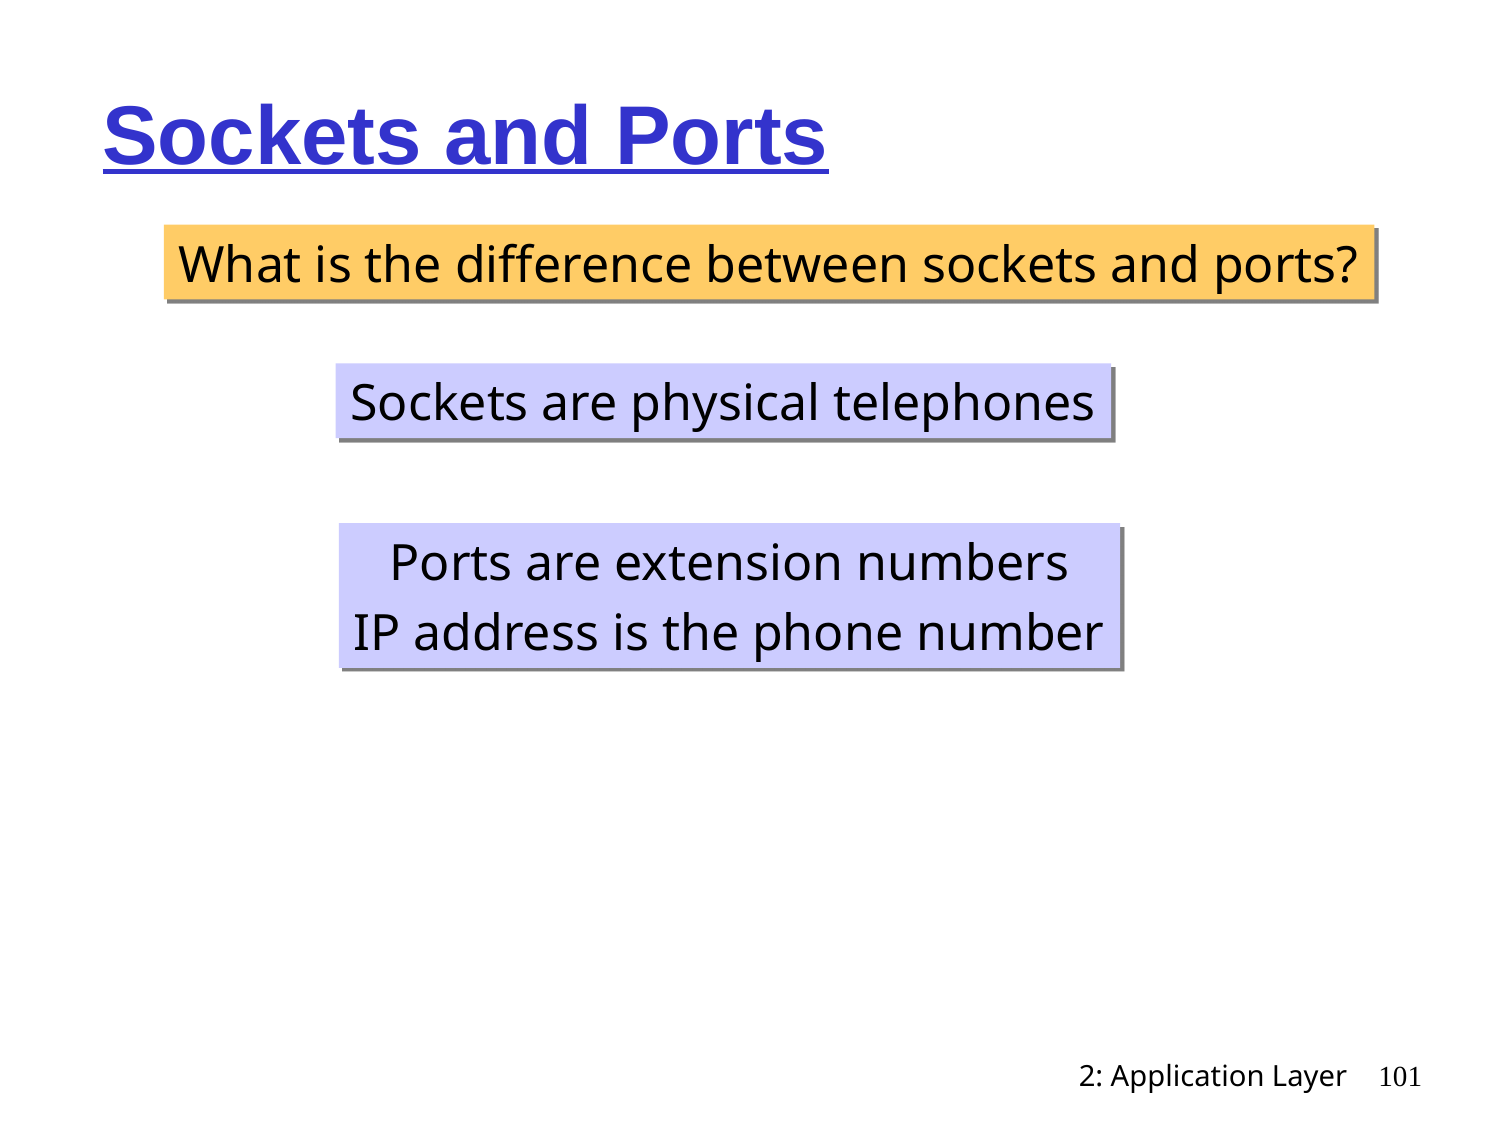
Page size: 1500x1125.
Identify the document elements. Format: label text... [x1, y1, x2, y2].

slide_number 101 [1362, 1049, 1438, 1125]
text_box Ports are extension numbers IP address is the phone number [338, 523, 1121, 668]
text_box What is the difference between sockets and ports? [163, 224, 1375, 300]
footer 2: Application Layer [887, 1049, 1362, 1125]
text_box Sockets are physical telephones [335, 363, 1112, 439]
title Sockets and Ports [87, 37, 1363, 225]
